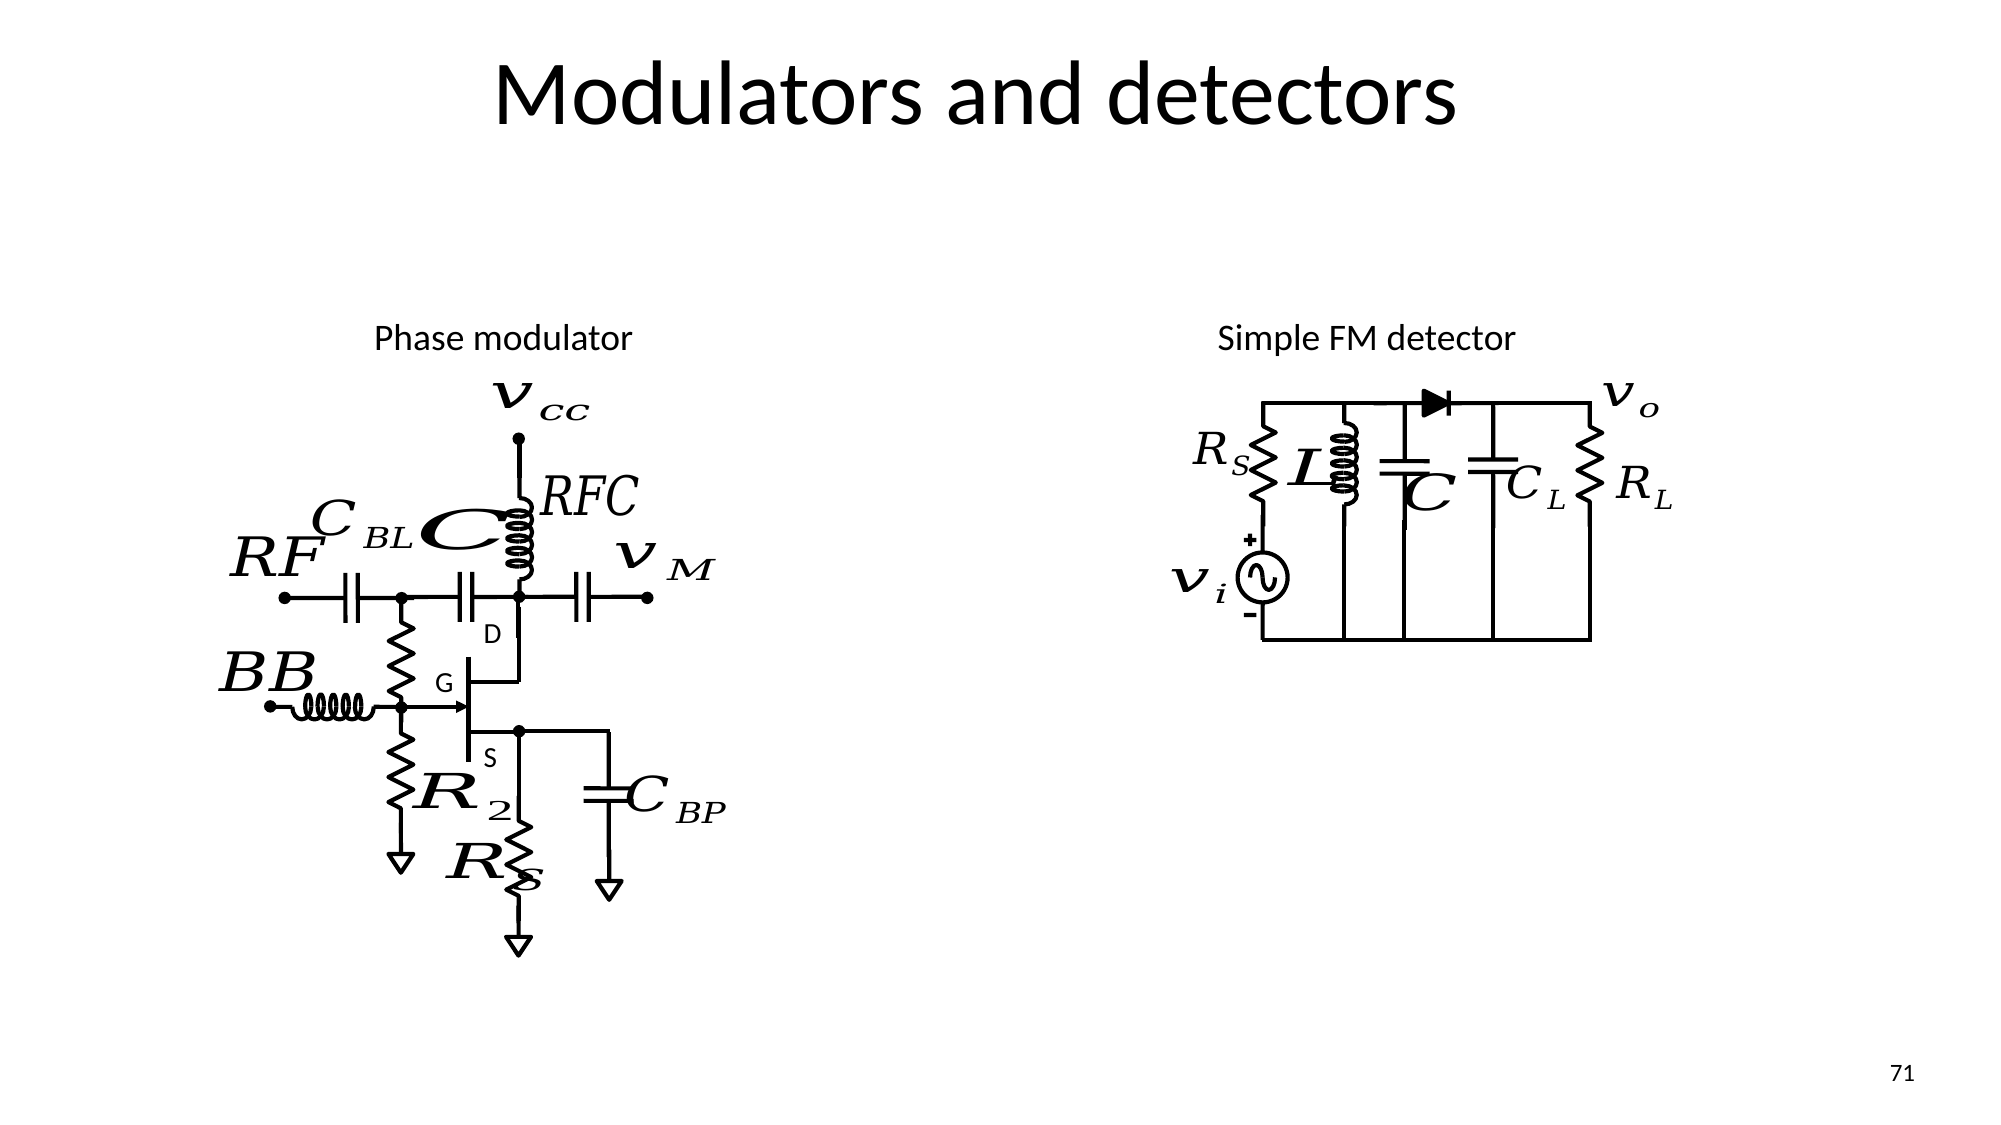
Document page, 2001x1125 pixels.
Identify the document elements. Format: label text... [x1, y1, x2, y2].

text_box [1168, 304, 1795, 640]
slide_number 71 [1572, 737, 1923, 1125]
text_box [215, 304, 729, 956]
text_box Modulators and detectors [30, 25, 1922, 151]
